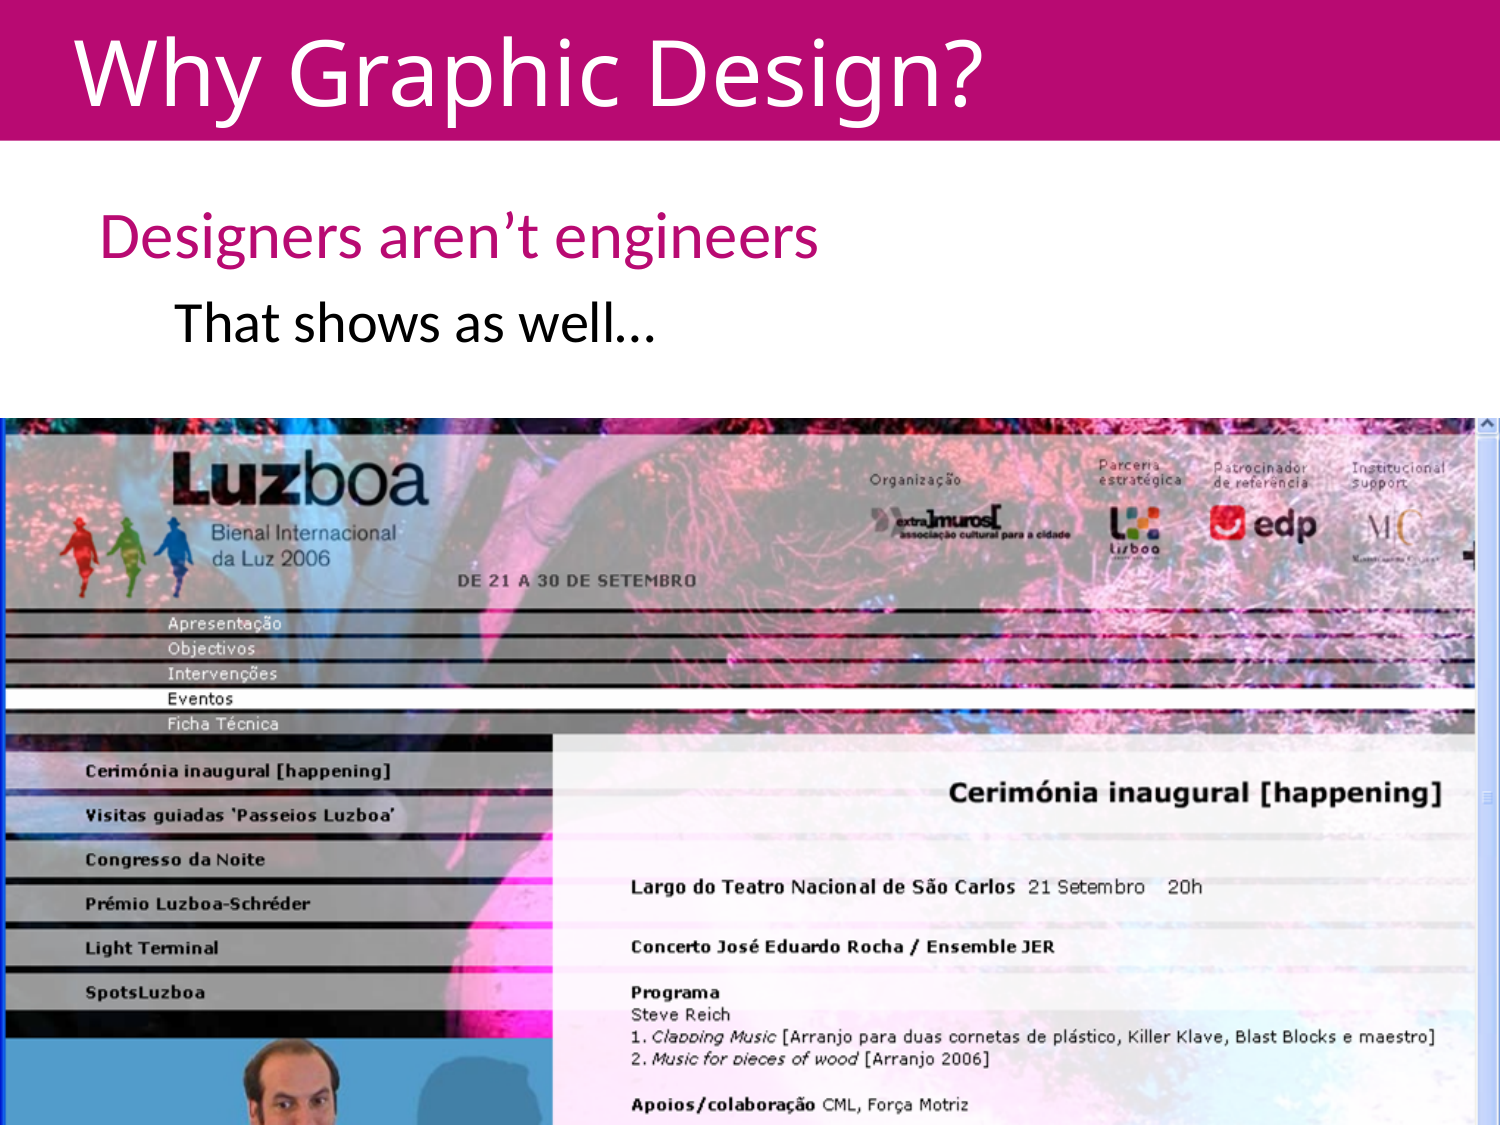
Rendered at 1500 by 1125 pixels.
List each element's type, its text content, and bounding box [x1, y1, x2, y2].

list Designers aren’t engineers That shows as well… [84, 184, 1448, 417]
title Why Graphic Design? [0, 0, 1500, 141]
picture [0, 418, 1500, 1125]
